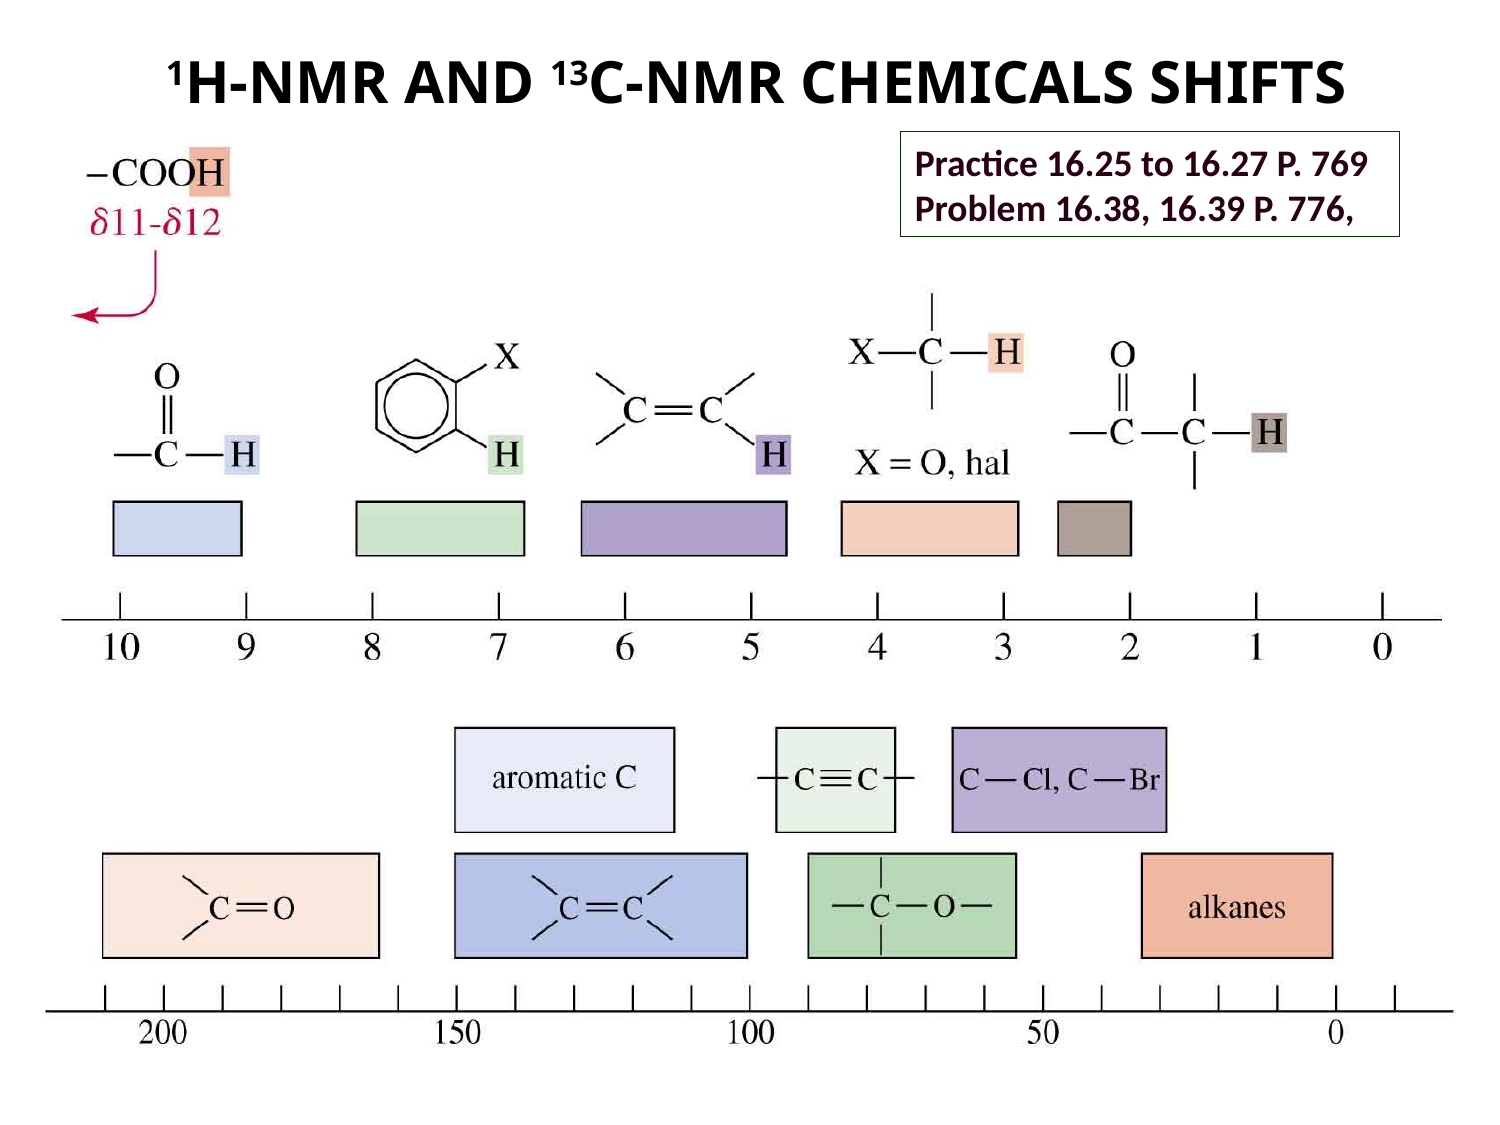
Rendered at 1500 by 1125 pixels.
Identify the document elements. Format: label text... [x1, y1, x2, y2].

text_box Practice 16.25 to 16.27 P. 769 Problem 16.38, 16.39 P. 776, [900, 131, 1400, 135]
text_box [37, 137, 1463, 1063]
text_box 1H-NMR AND 13C-NMR CHEMICALS SHIFTS [62, 37, 1450, 123]
